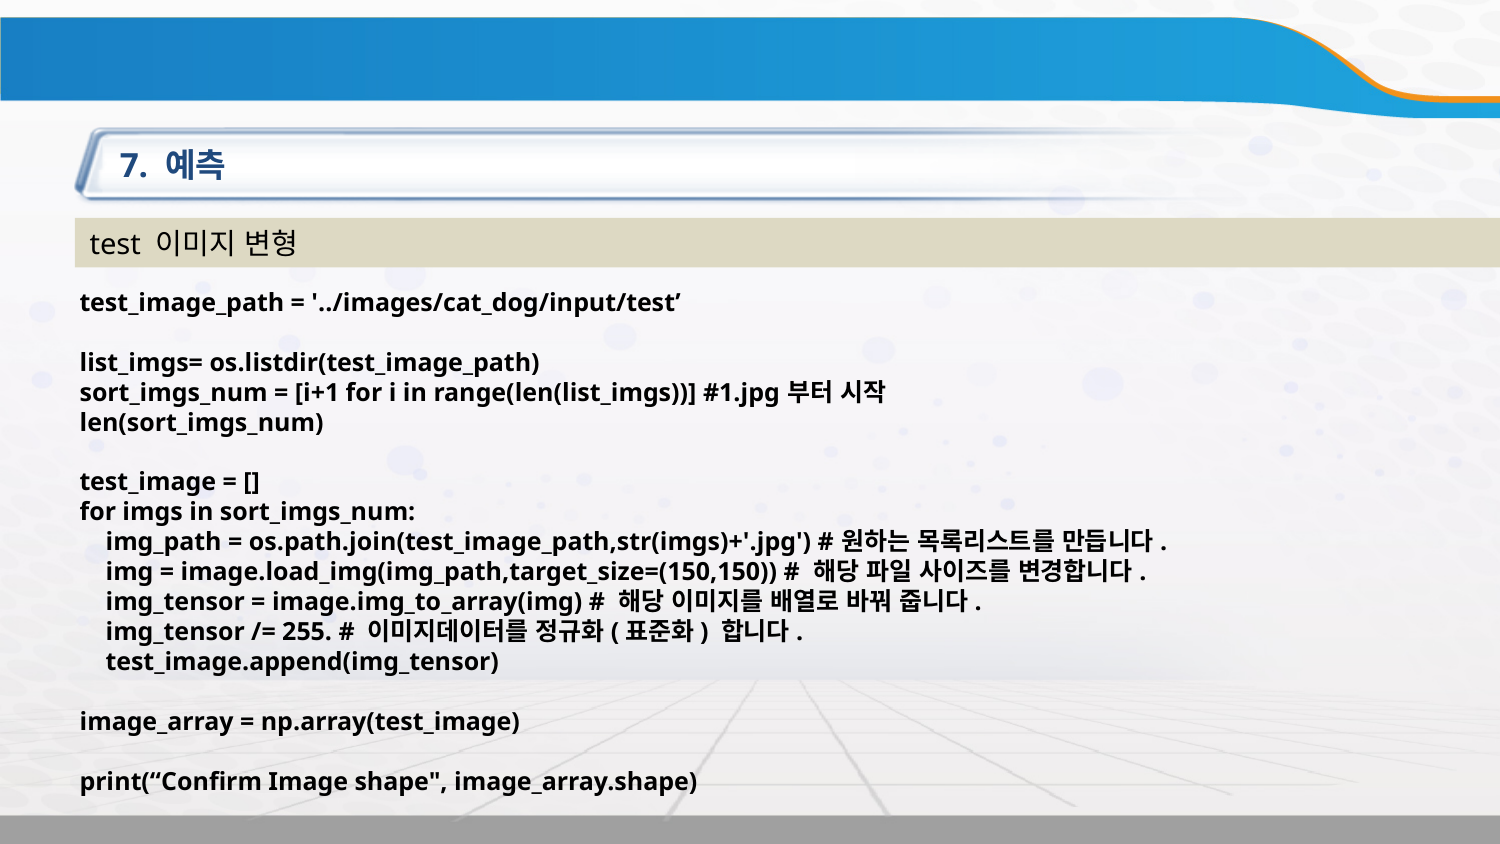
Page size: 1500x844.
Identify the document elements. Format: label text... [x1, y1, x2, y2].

text_box 4. 합성곱 신경망 실습 [29, 0, 1175, 103]
picture [0, 0, 1500, 844]
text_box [74, 126, 1289, 208]
text_box test 이미지 변형 [74, 217, 1500, 268]
text_box test_image_path = '../images/cat_dog/input/test’ list_imgs= os.listdir(test_image_path) sort_imgs_num = [i+1 for i in range(len(list_imgs))] #1.jpg부터 시작 len(sort_imgs_num) test_image = [] for imgs in sort_imgs_num: img_path = os.path.join(test_image_path,str(imgs)+'.jpg') #원하는 목록리스트를 만듭니다. img = image.load_img(img_path,target_size=(150,150)) # 해당 파일 사이즈를 변경합니다. img_tensor = image.img_to_array(img) # 해당 이미지를 배열로 바꿔 줍니다. img_tensor /= 255. # 이미지데이터를 정규화(표준화) 합니다. test_image.append(img_tensor) image_array = np.array(test_image) print(“Confirm Image shape", image_array.shape) [64, 278, 1376, 803]
